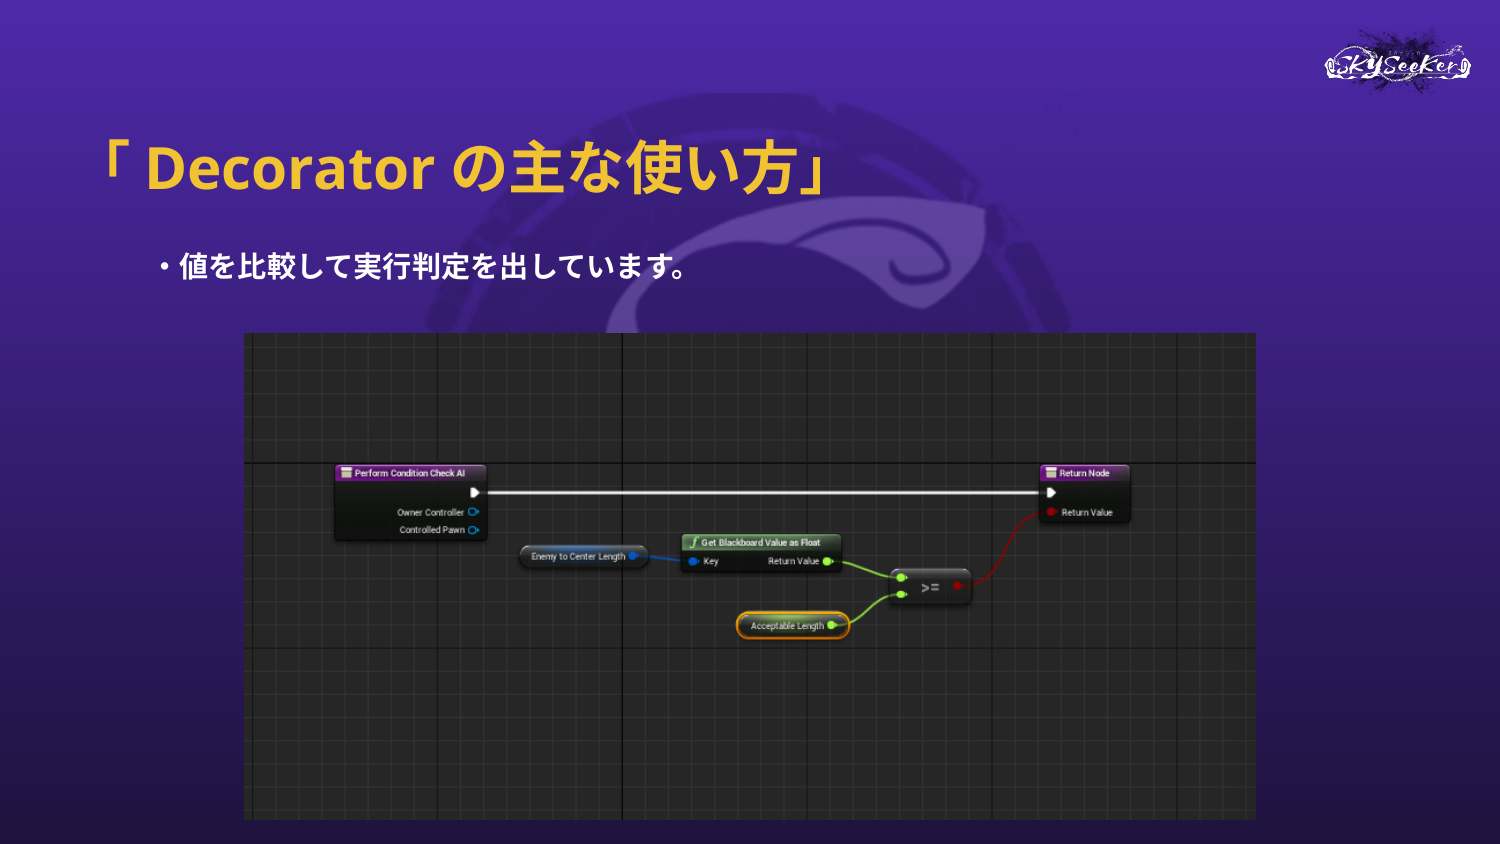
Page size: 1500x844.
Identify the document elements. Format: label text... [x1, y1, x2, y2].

text_box ・値を比較して実行判定を出しています。 [134, 233, 1340, 308]
picture [244, 333, 1256, 820]
title 「Decoratorの主な使い方」 [57, 116, 1455, 211]
picture [1321, 24, 1475, 97]
